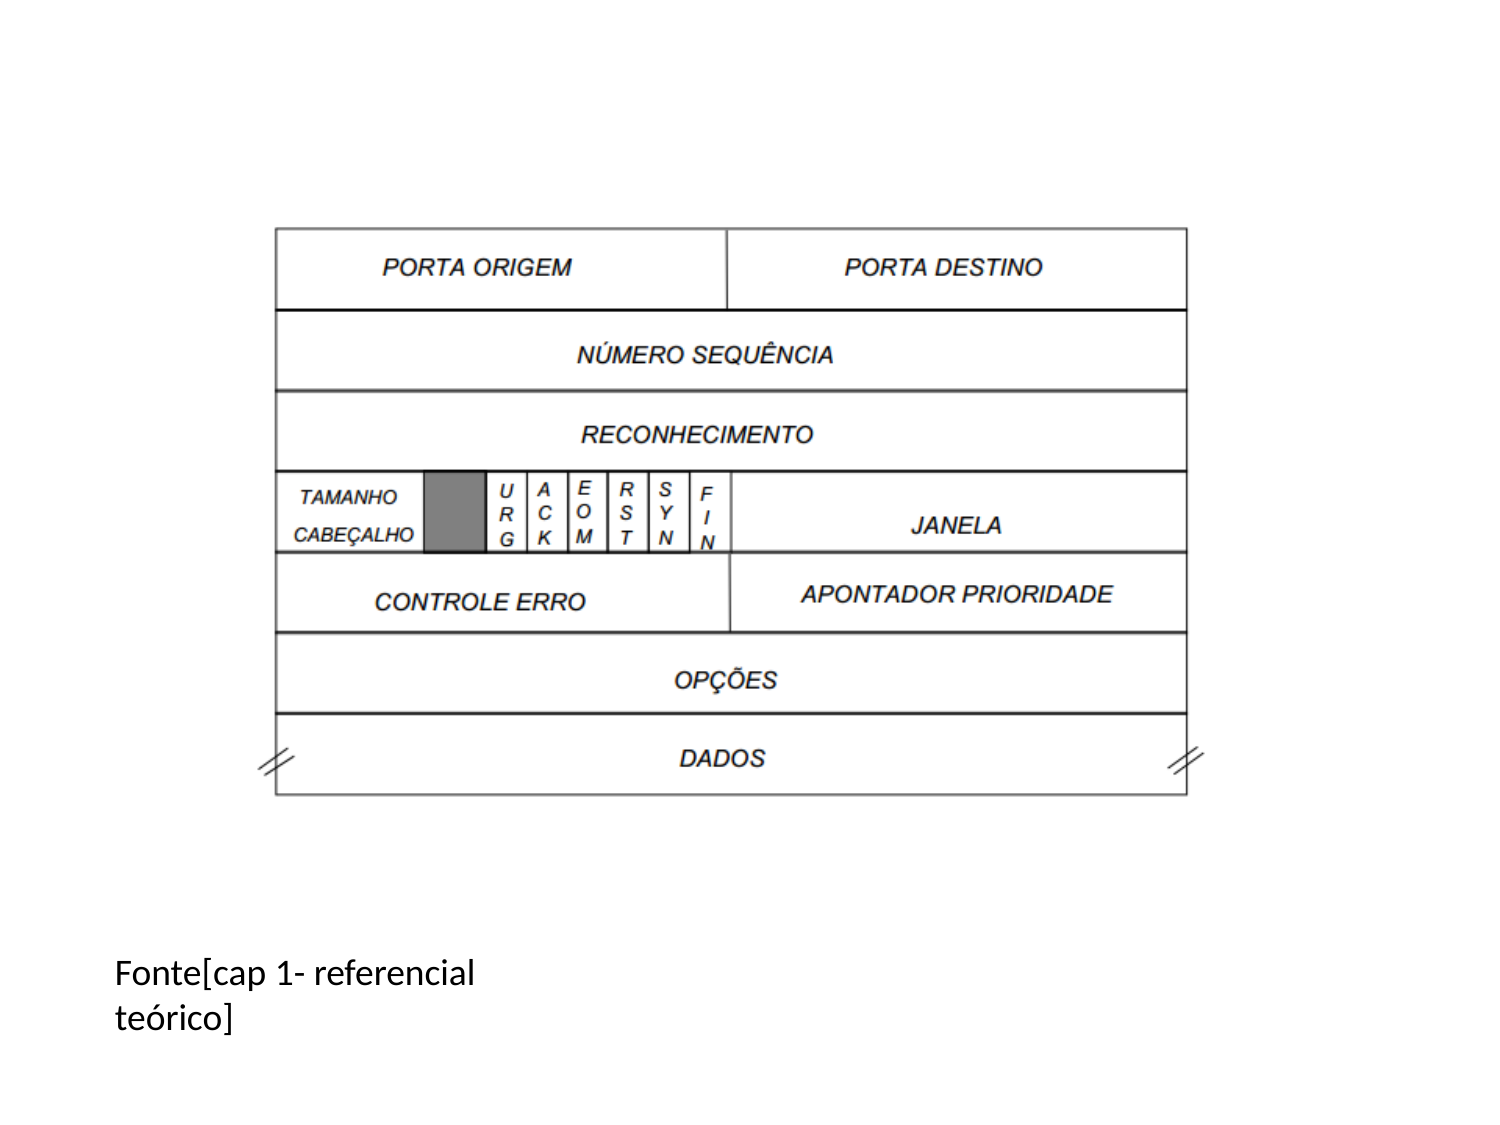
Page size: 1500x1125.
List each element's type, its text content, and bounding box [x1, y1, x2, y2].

picture [253, 219, 1206, 805]
text_box Fonte[cap 1- referencial teórico] [100, 940, 585, 1046]
